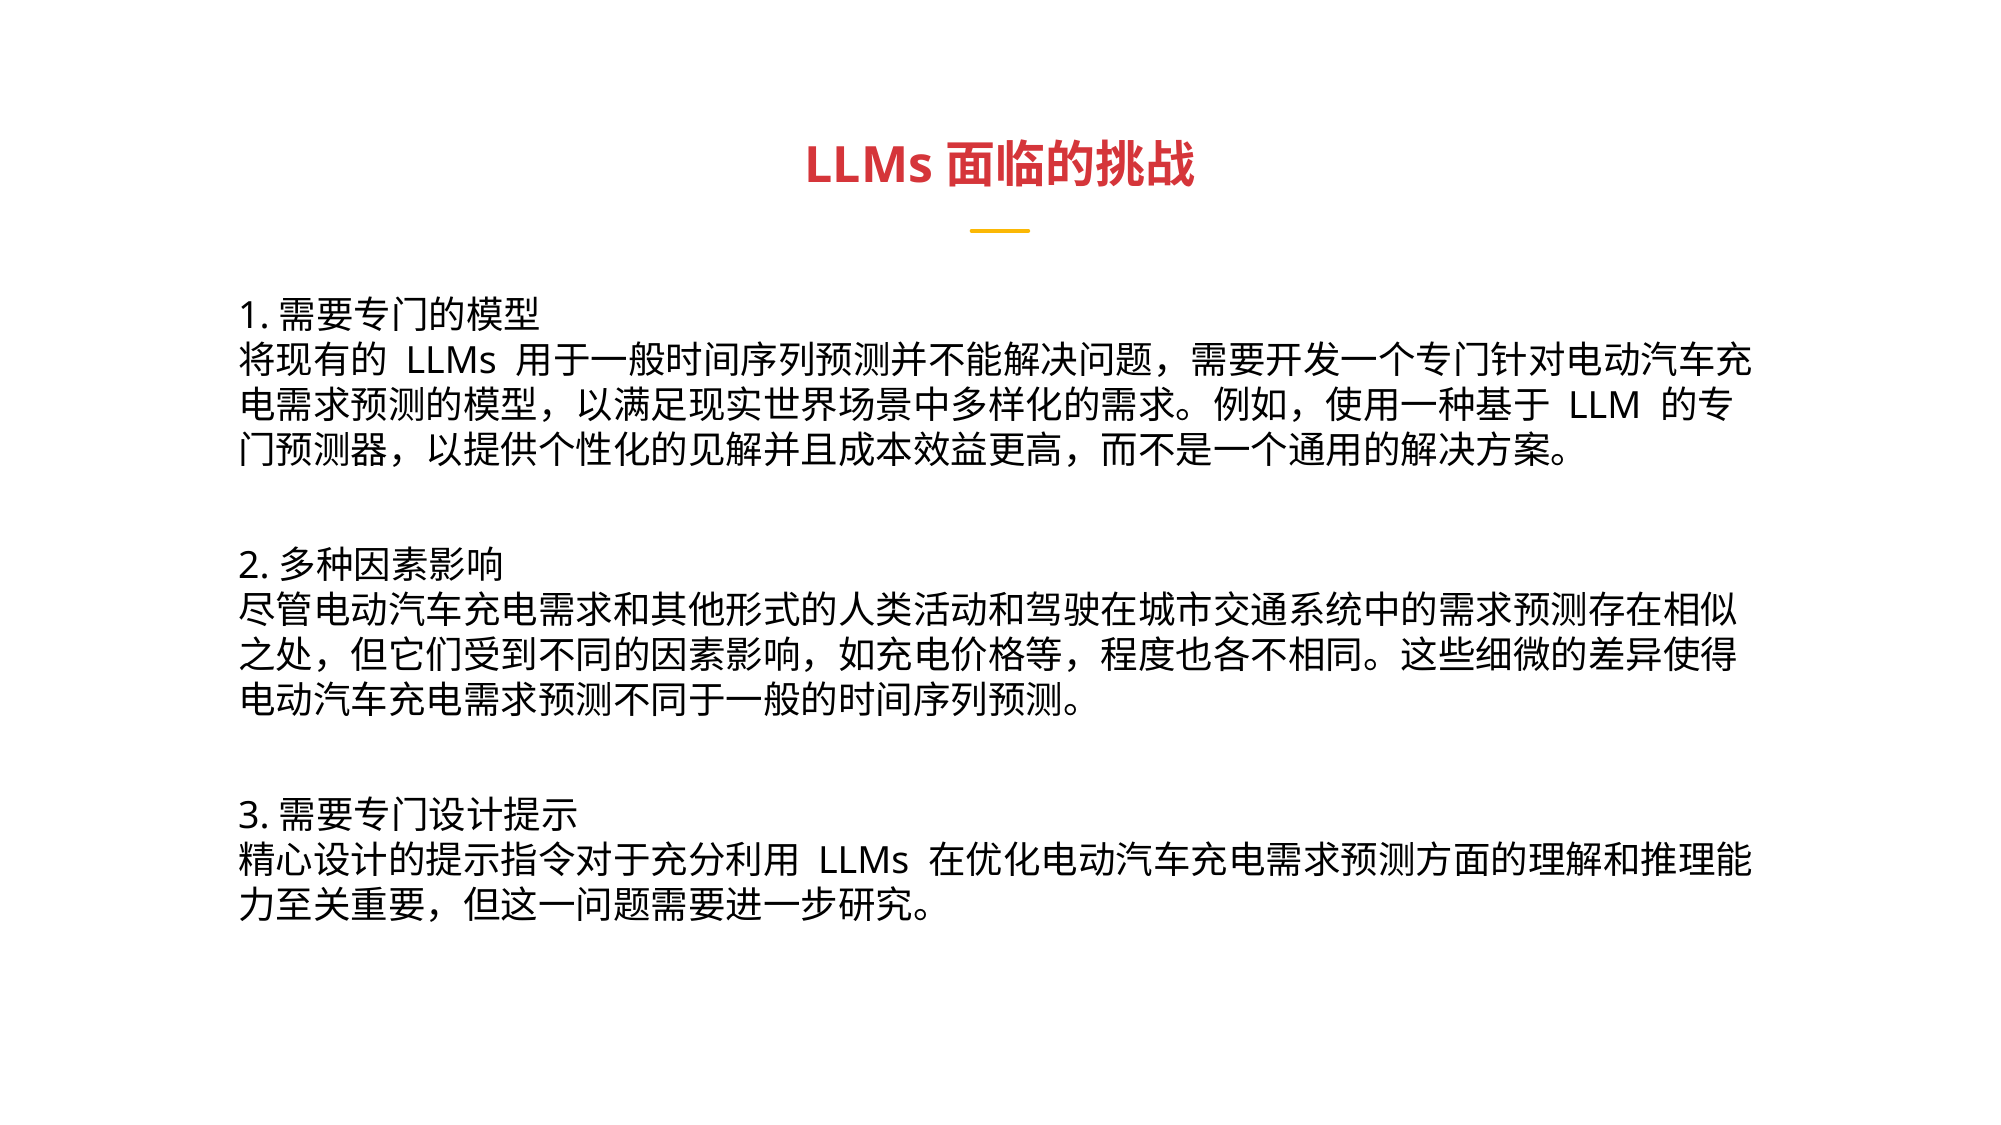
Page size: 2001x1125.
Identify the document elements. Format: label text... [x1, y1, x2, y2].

text_box LLMs面临的挑战 [786, 124, 1214, 200]
text_box 1.需要专门的模型 将现有的 LLMs 用于一般时间序列预测并不能解决问题，需要开发一个专门针对电动汽车充电需求预测的模型，以满足现实世界场景中多样化的需求。例如，使用一种基于 LLM 的专门预测器，以提供个性化的见解并且成本效益更高，而不是一个通用的解决方案。 [223, 283, 1777, 479]
text_box 2.多种因素影响 尽管电动汽车充电需求和其他形式的人类活动和驾驶在城市交通系统中的需求预测存在相似之处，但它们受到不同的因素影响，如充电价格等，程度也各不相同。这些细微的差异使得电动汽车充电需求预测不同于一般的时间序列预测。 [223, 533, 1777, 729]
text_box 3.需要专门设计提示 精心设计的提示指令对于充分利用 LLMs 在优化电动汽车充电需求预测方面的理解和推理能力至关重要，但这一问题需要进一步研究。 [223, 783, 1777, 934]
